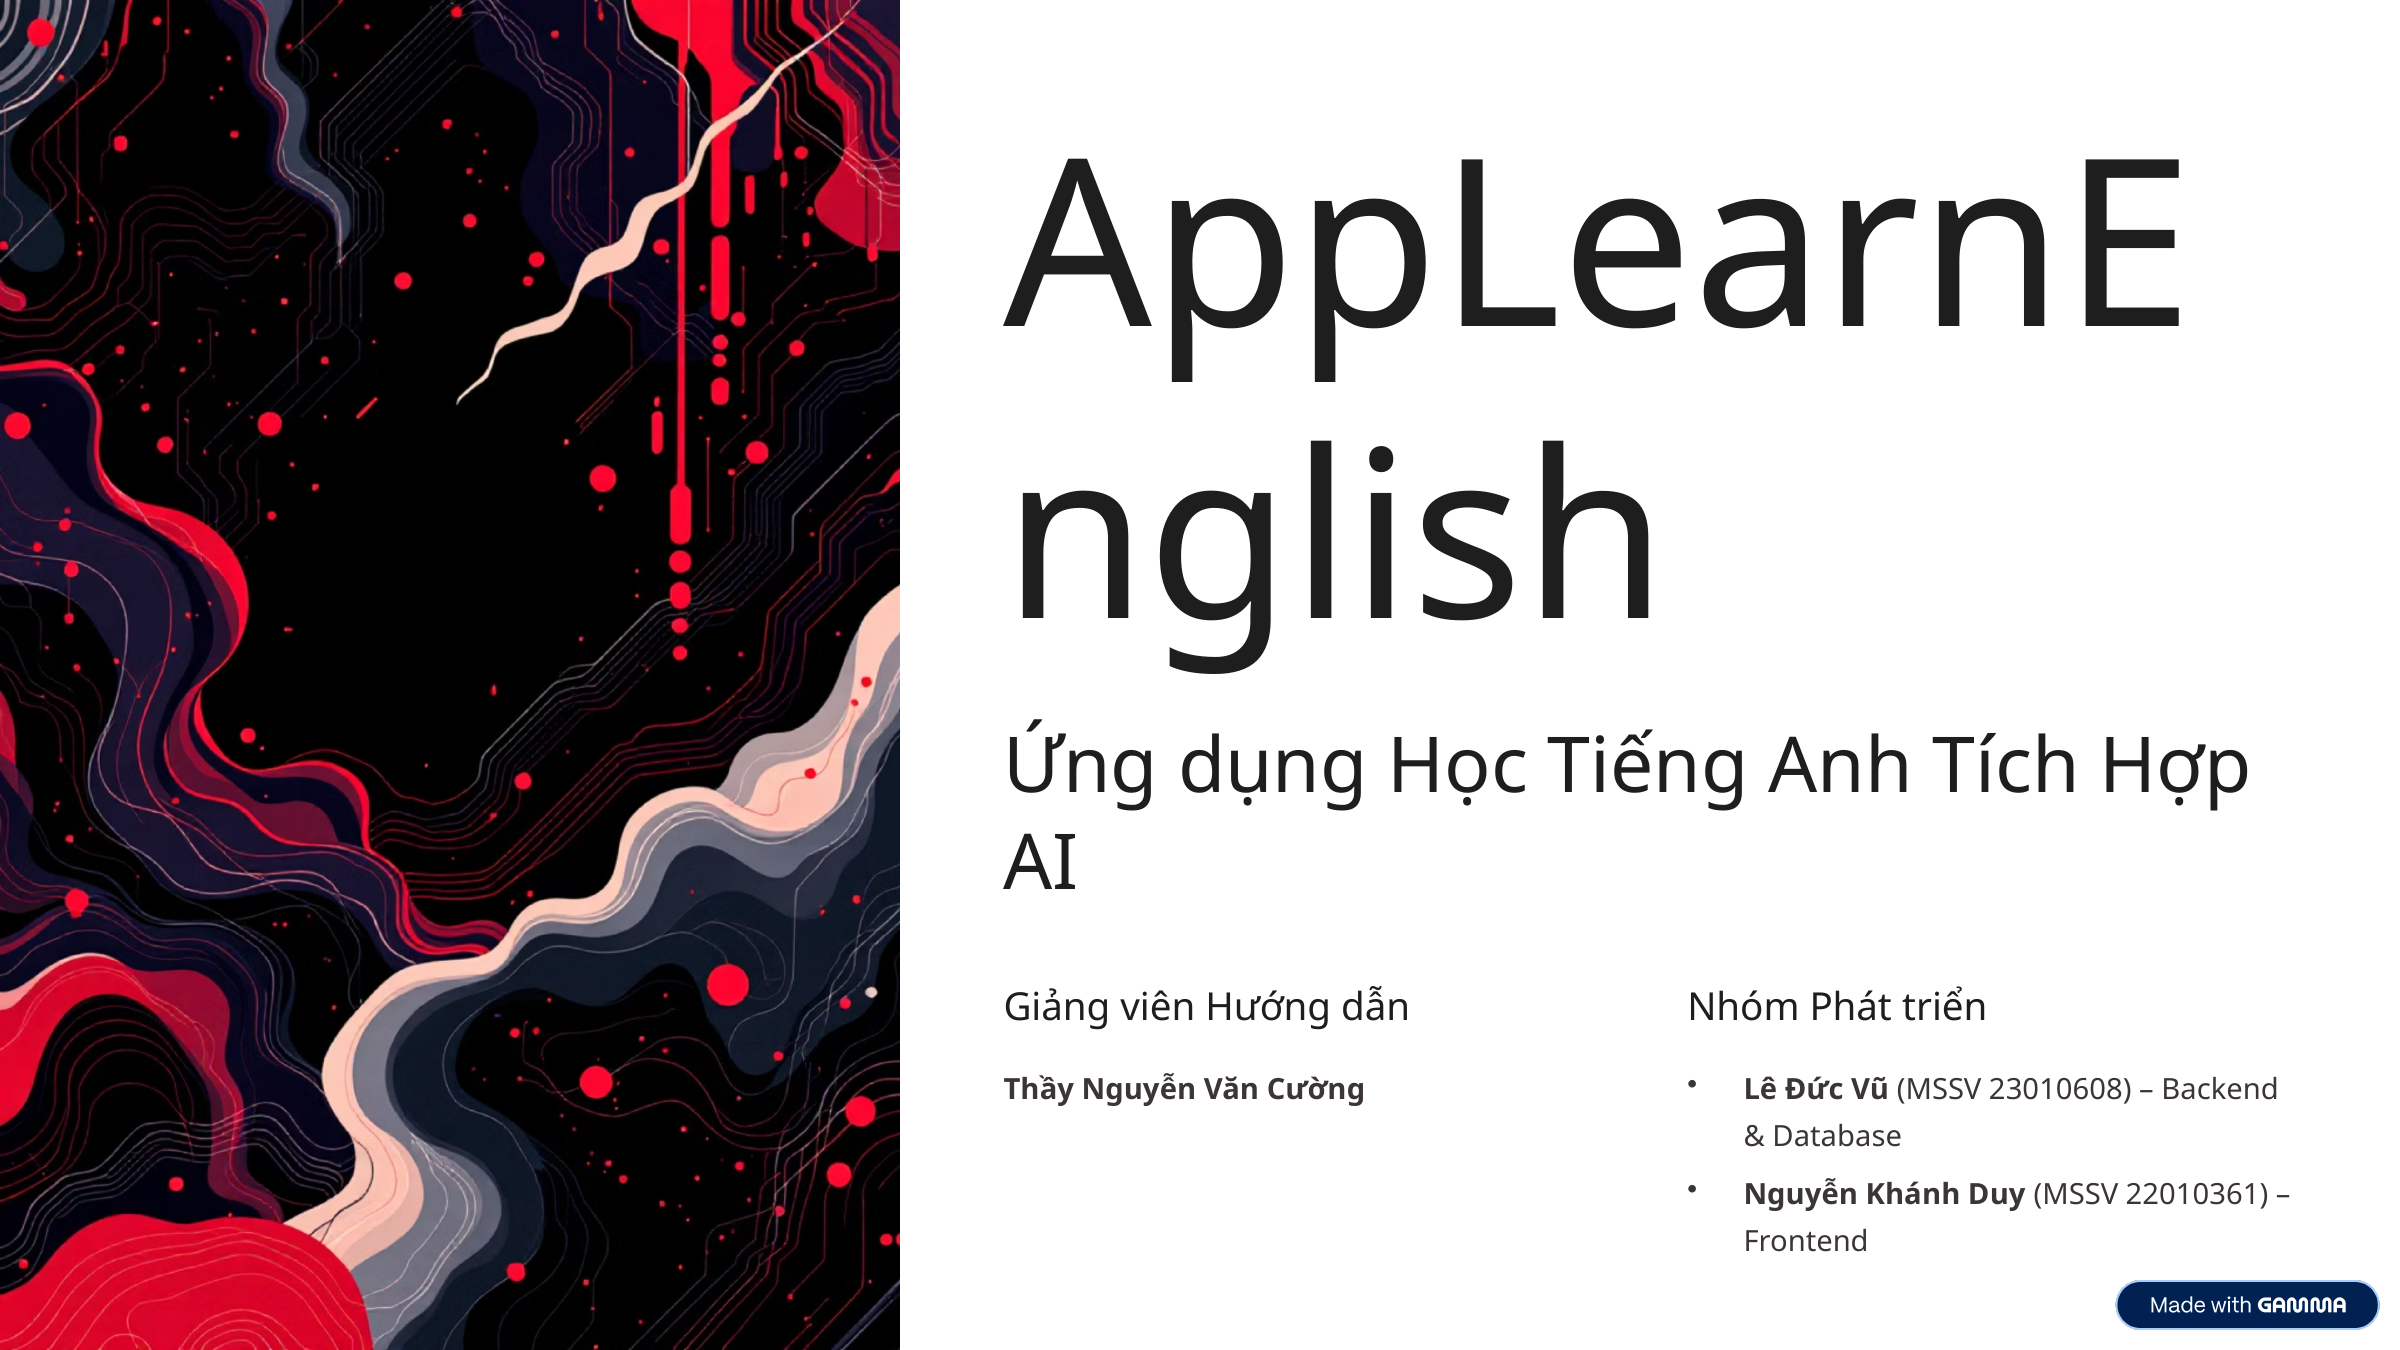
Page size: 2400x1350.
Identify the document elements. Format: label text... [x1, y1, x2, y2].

text_box Nguyễn Khánh Duy (MSSV 22010361) – Frontend [1687, 1163, 2298, 1259]
text_box Nhóm Phát triển [1687, 979, 2078, 1029]
picture [0, 0, 900, 1350]
text_box Thầy Nguyễn Văn Cường [1003, 1058, 1614, 1106]
text_box Giảng viên Hướng dẫn [1003, 979, 1441, 1029]
picture [2106, 1271, 2389, 1339]
text_box AppLearnEnglish [1003, 81, 2297, 667]
text_box Ứng dụng Học Tiếng Anh Tích Hợp AI [1003, 710, 2297, 906]
text_box Lê Đức Vũ (MSSV 23010608) – Backend & Database [1687, 1058, 2298, 1153]
